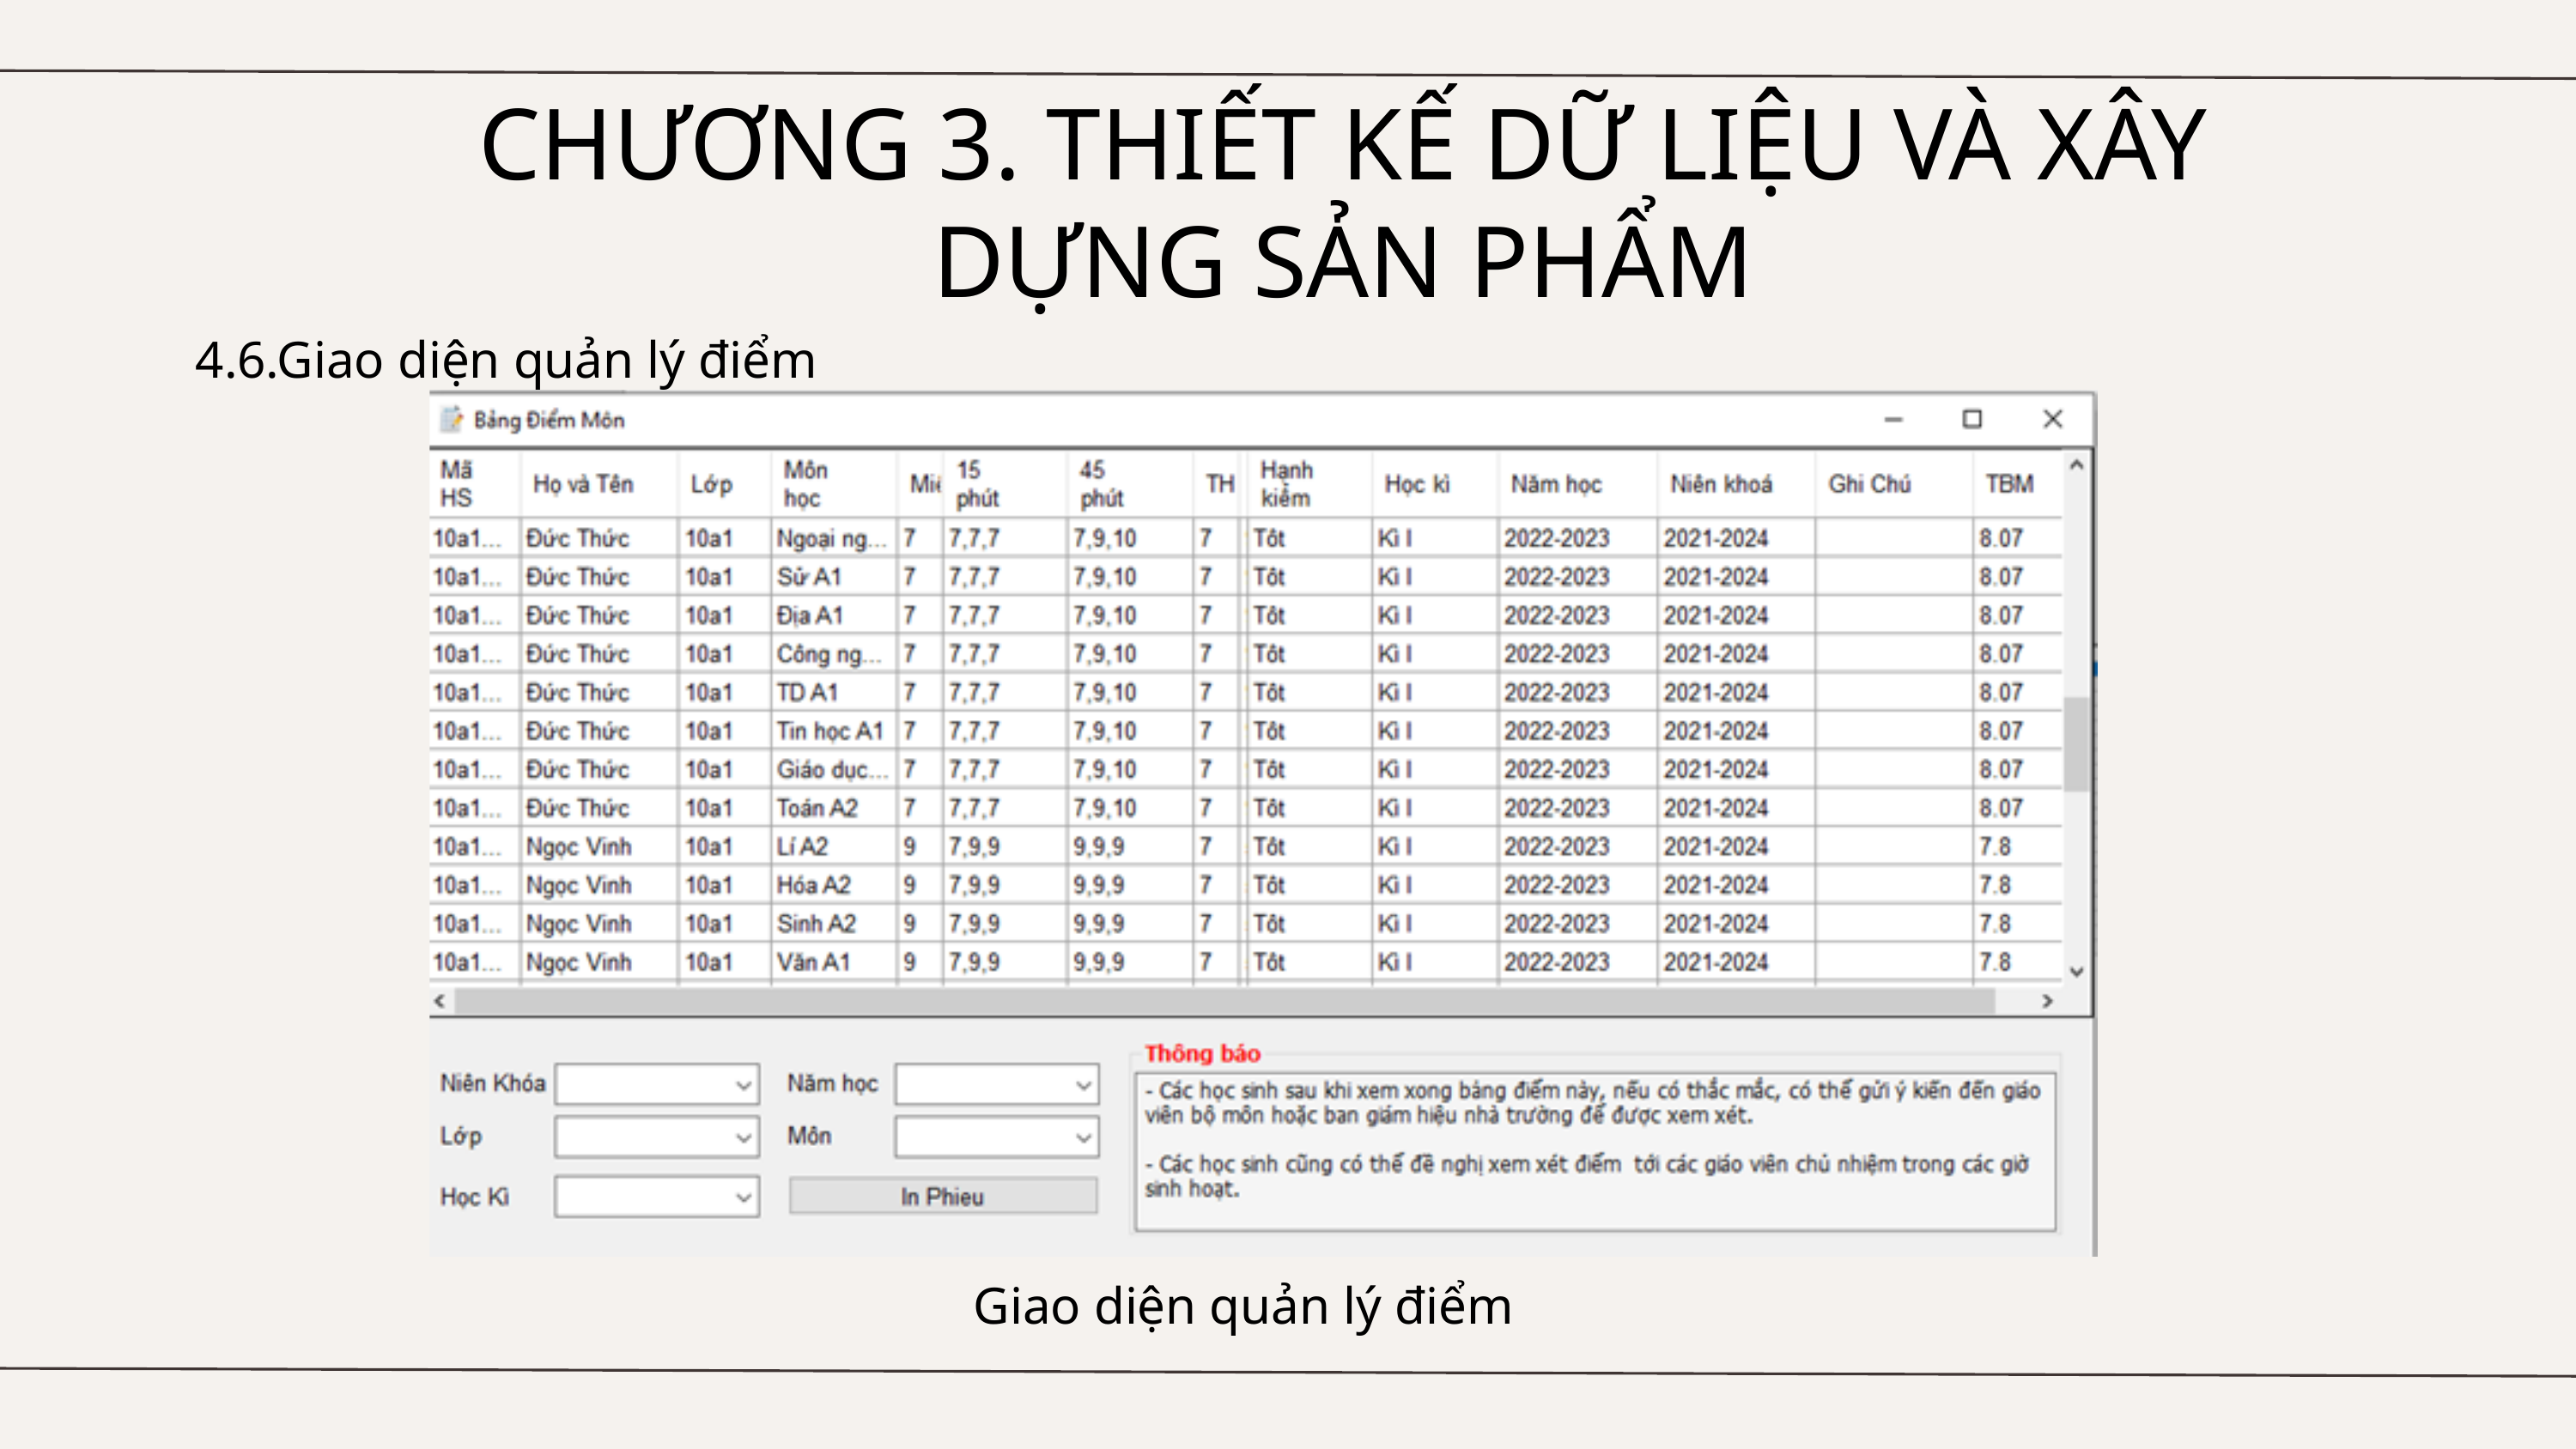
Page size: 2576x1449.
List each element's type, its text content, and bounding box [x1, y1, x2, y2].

text_box 4.6.Giao diện quản lý điểm [144, 328, 869, 389]
text_box CHƯƠNG 3. THIẾT KẾ DỮ LIỆU VÀ XÂY DỰNG SẢN PHẨM [361, 81, 2326, 318]
text_box [429, 390, 2098, 1258]
text_box Giao diện quản lý điểm [914, 1274, 1573, 1335]
